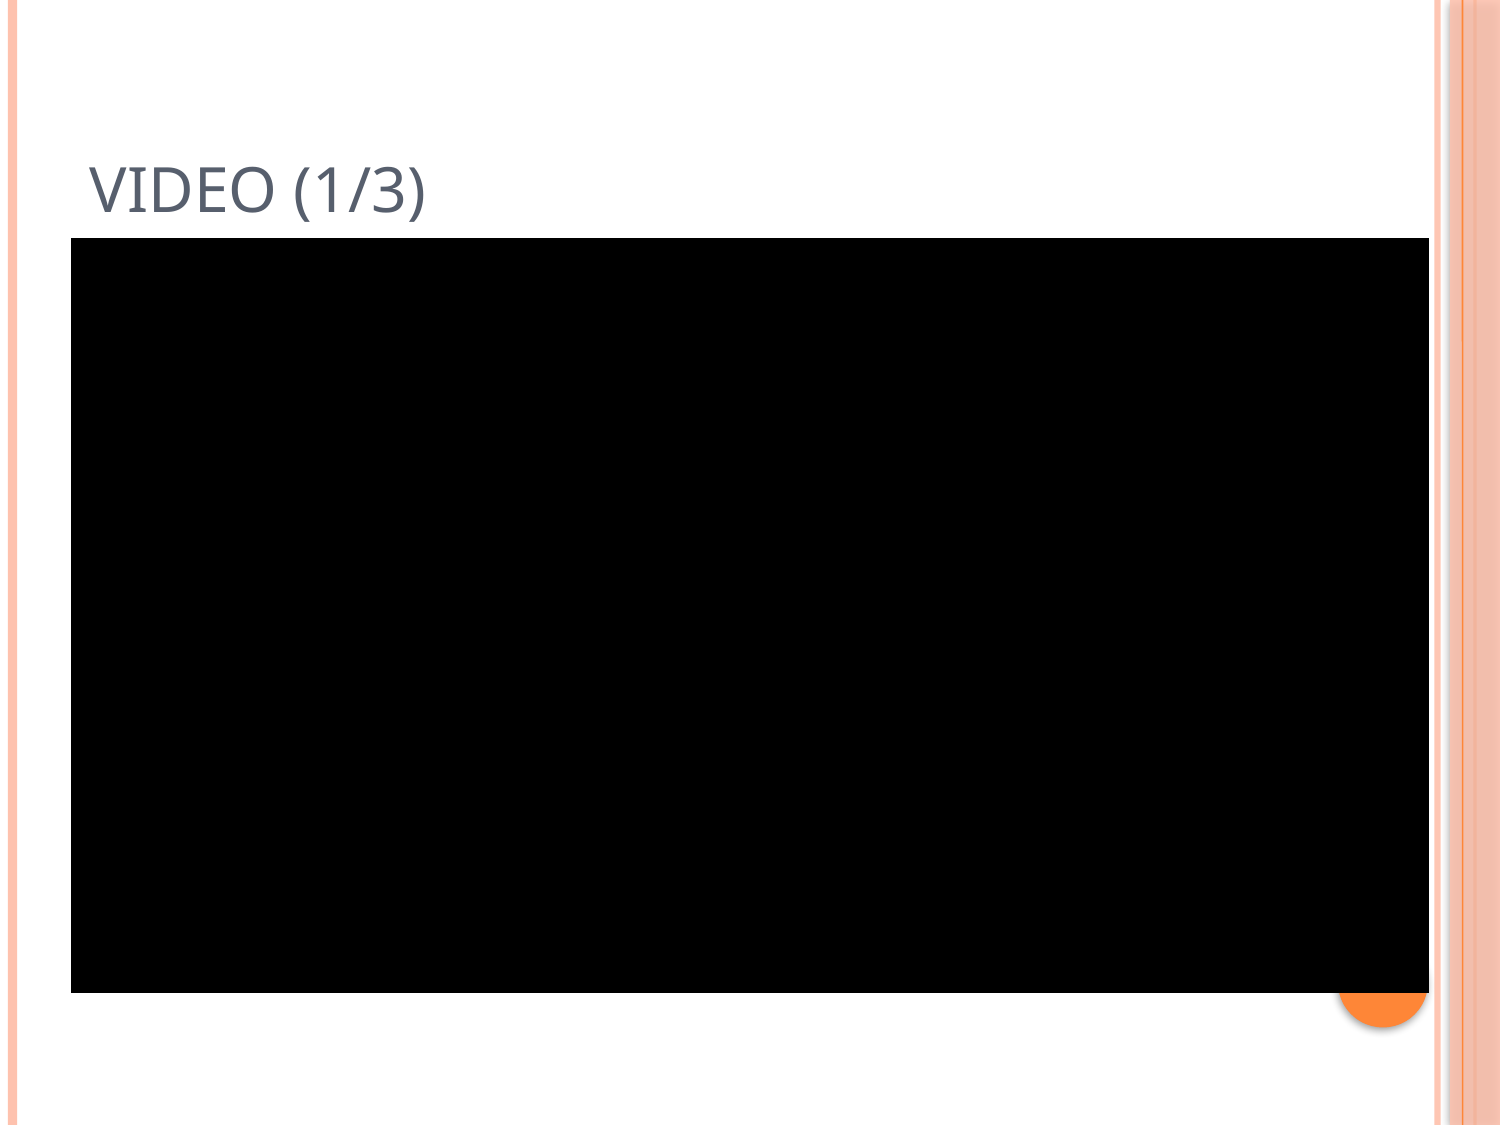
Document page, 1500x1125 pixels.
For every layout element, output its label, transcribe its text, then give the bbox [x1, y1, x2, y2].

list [69, 236, 1431, 994]
title Video (1/3) [75, 45, 1300, 233]
